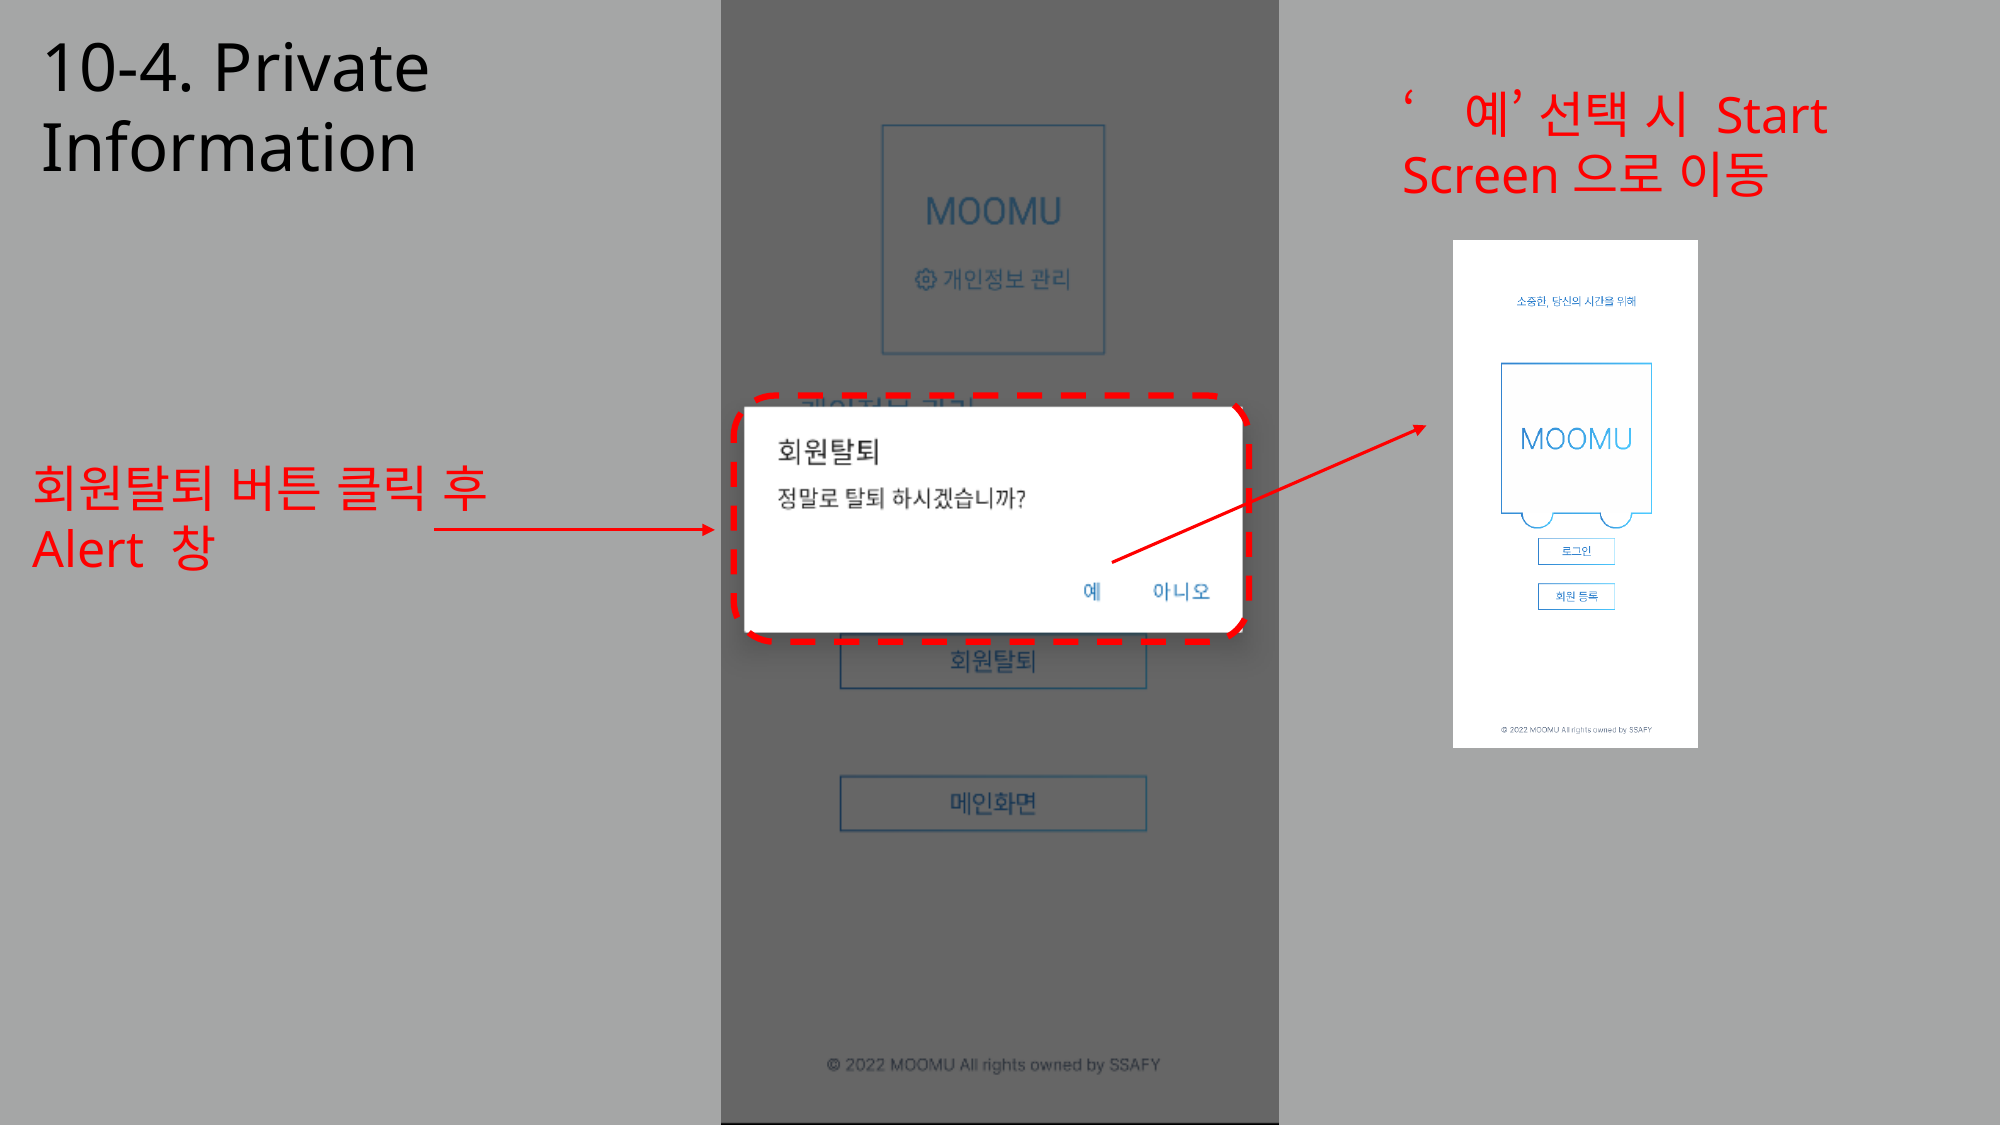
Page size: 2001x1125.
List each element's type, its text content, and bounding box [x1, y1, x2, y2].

picture [1453, 240, 1698, 748]
text_box ‘예’ 선택 시 Start Screen으로 이동 [1387, 76, 1885, 212]
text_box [1111, 425, 1427, 563]
text_box 10-4. Private Information [26, 17, 684, 192]
text_box 회원탈퇴 버튼 클릭 후 Alert 창 [18, 450, 516, 586]
picture [721, 0, 1279, 1125]
